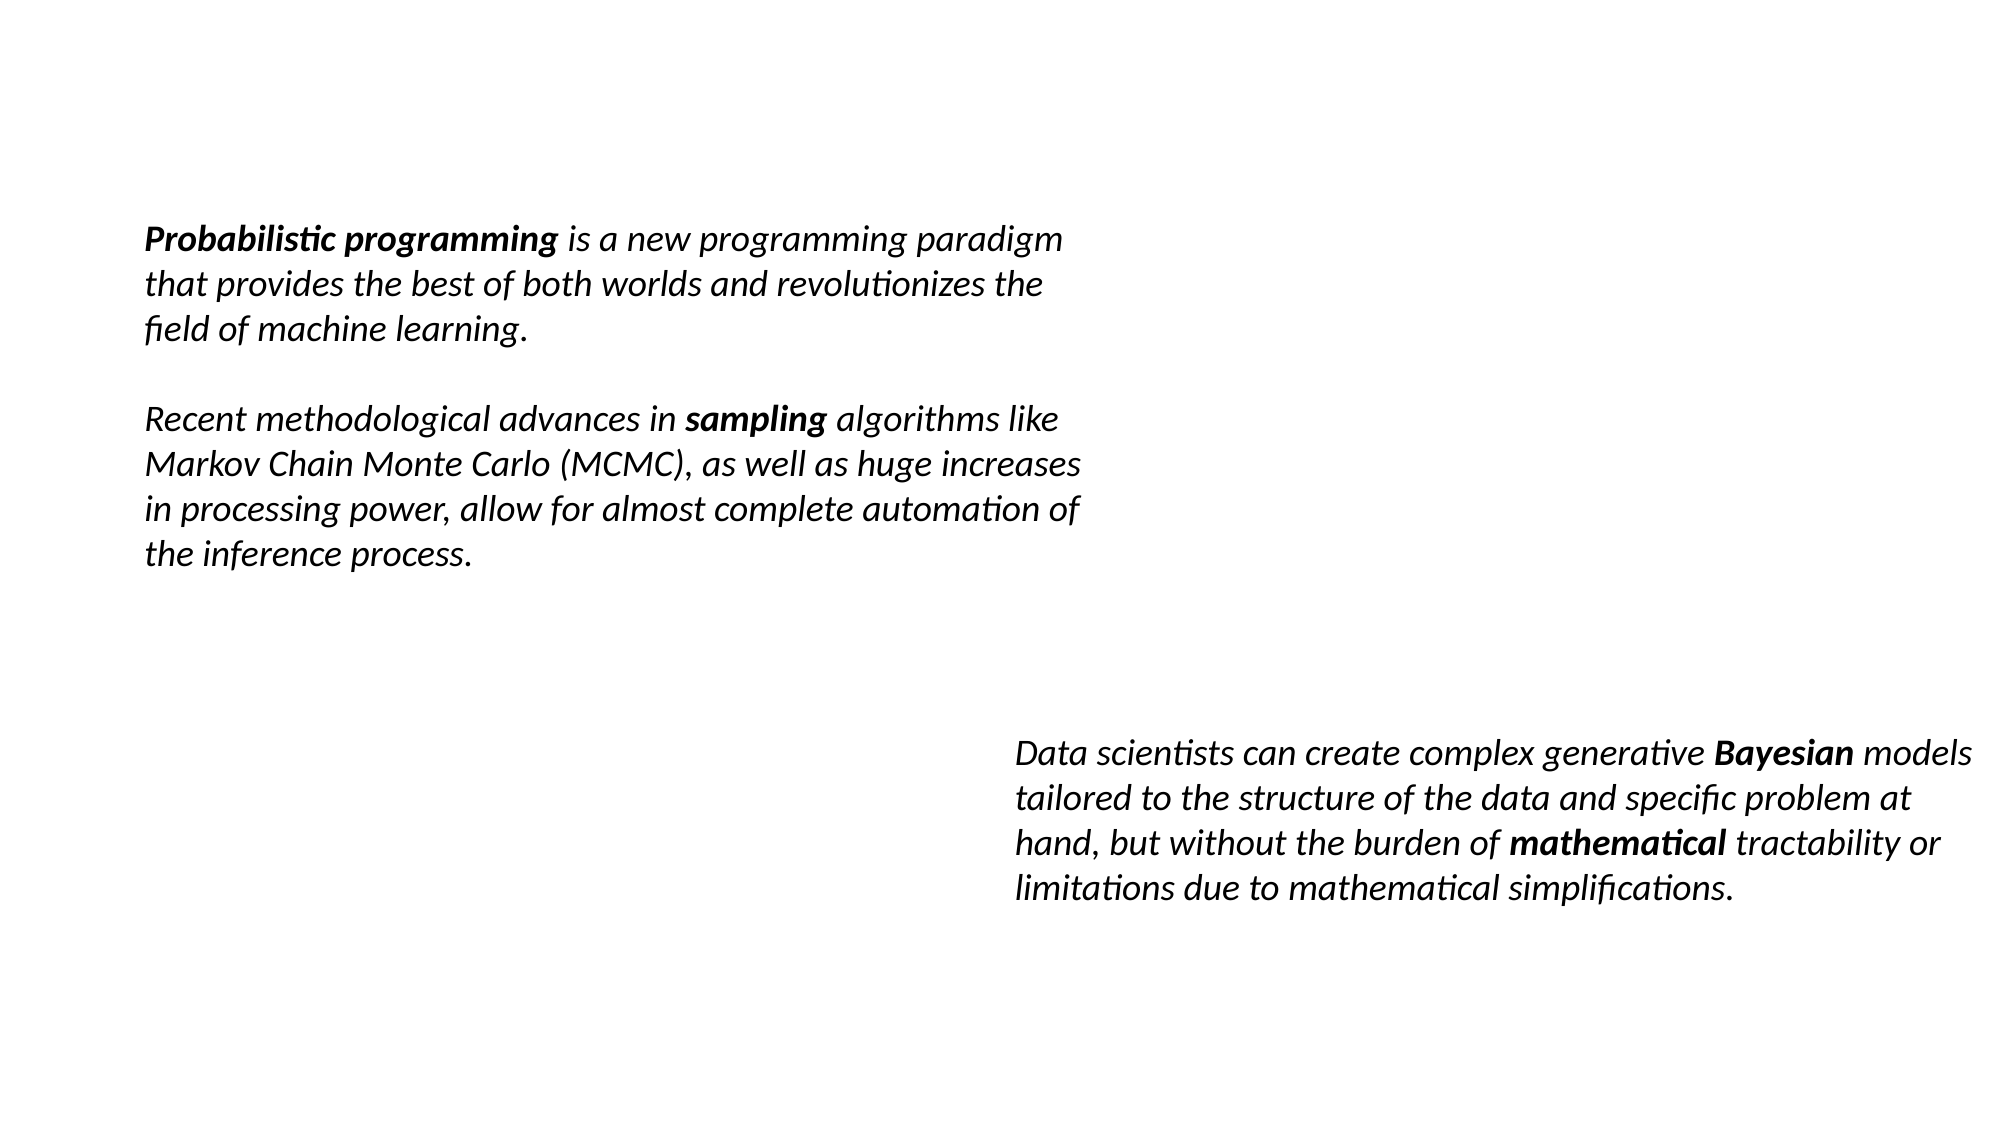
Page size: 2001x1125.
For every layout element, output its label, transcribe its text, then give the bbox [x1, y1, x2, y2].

text_box Probabilistic programming is a new programming paradigm that provides the best of both worlds and revolutionizes the field of machine learning. Recent methodological advances in sampling algorithms like Markov Chain Monte Carlo (MCMC), as well as huge increases in processing power, allow for almost complete automation of the inference process. [129, 207, 1130, 582]
text_box Data scientists can create complex generative Bayesian models tailored to the structure of the data and specific problem at hand, but without the burden of mathematical tractability or limitations due to mathematical simplifications. [999, 720, 2000, 916]
